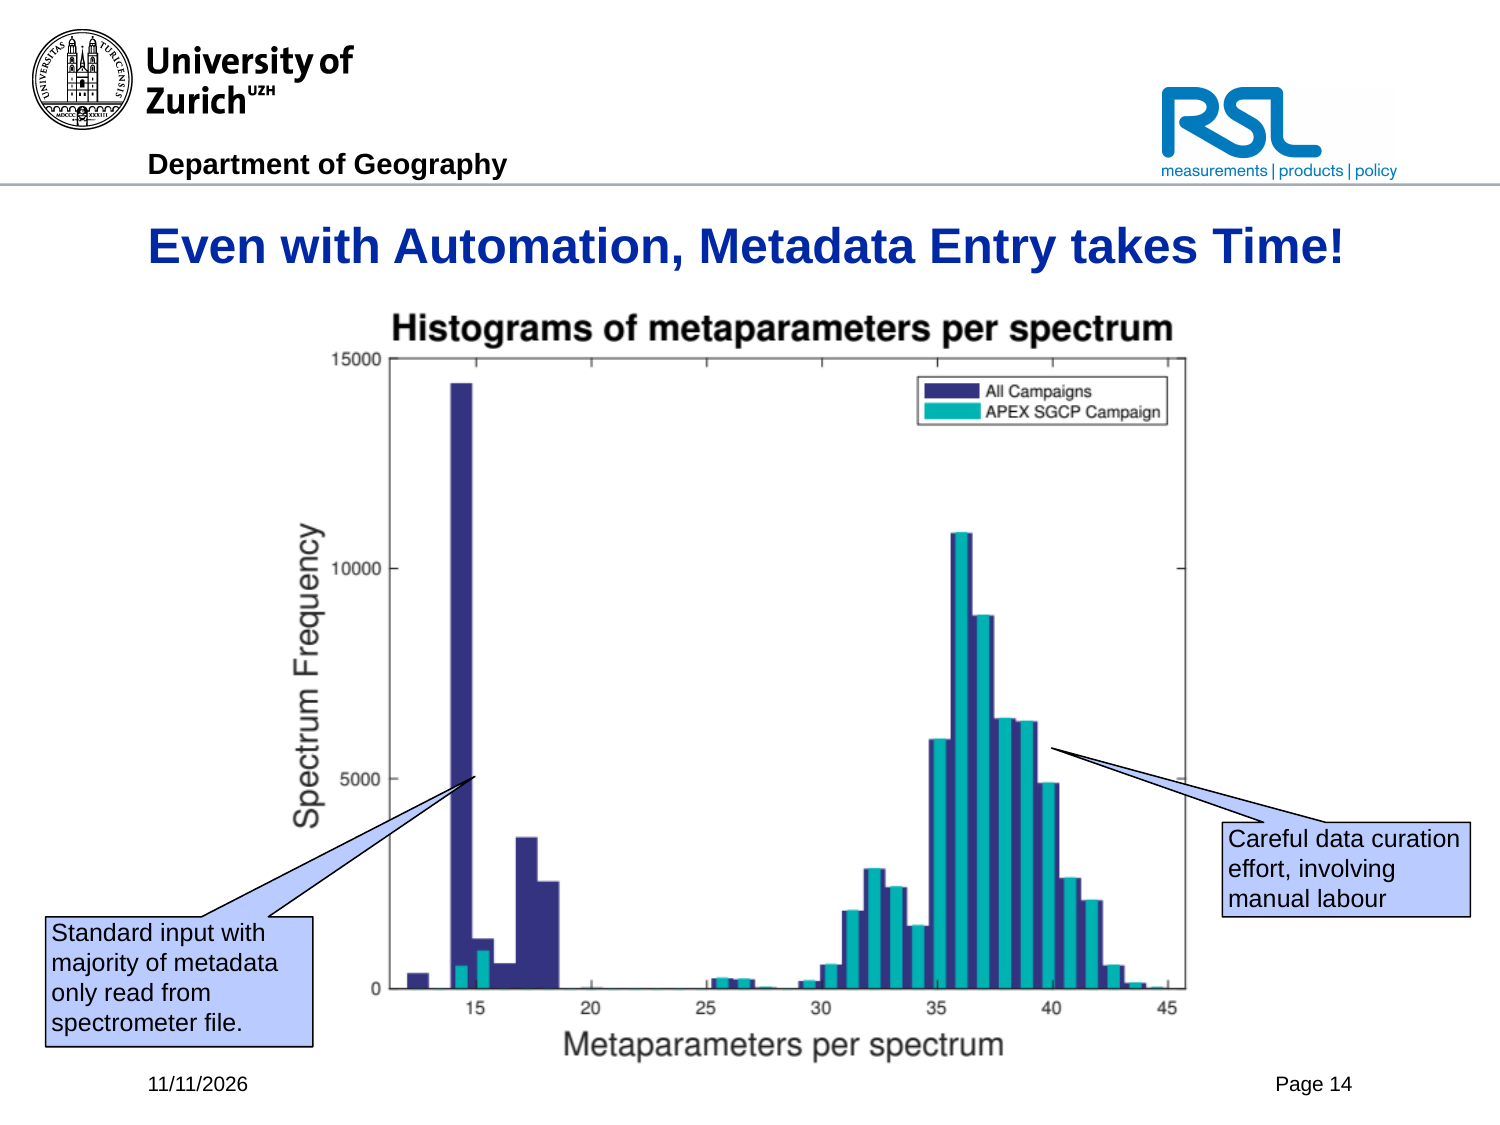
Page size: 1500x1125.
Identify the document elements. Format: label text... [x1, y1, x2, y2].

title Even with Automation, Metadata Entry takes Time! [147, 208, 1353, 291]
slide_number Page 14 [1222, 1070, 1353, 1106]
text_box Careful data curation effort, involving manual labour [1196, 787, 1471, 917]
picture [1162, 87, 1397, 180]
picture [26, 23, 360, 136]
picture [288, 309, 1192, 1066]
text_box Standard input with majority of metadata only read from spectrometer file. [45, 874, 283, 1047]
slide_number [147, 1070, 302, 1106]
